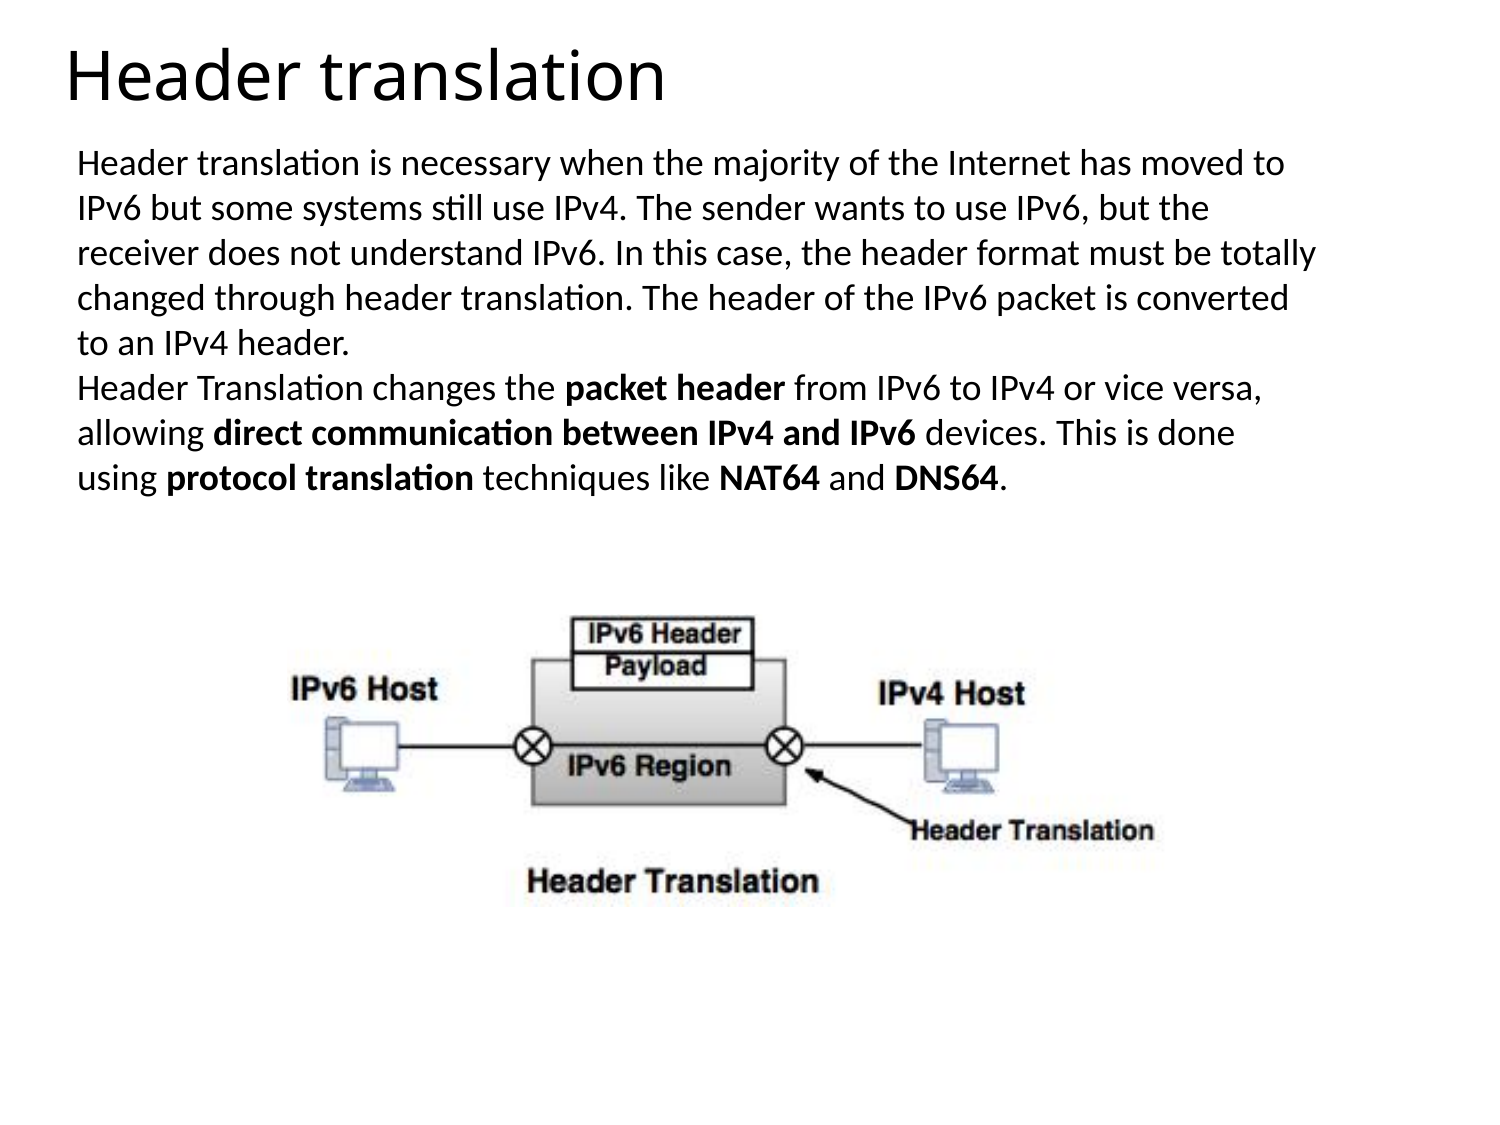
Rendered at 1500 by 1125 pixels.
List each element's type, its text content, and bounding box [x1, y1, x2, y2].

picture [287, 614, 1185, 907]
text_box Header translation is necessary when the majority of the Internet has moved to IPv6 but some systems still use IPv4. The sender wants to use IPv6, but the receiver does not understand IPv6. In this case, the header format must be totally changed through header translation. The header of the IPv6 packet is converted to an IPv4 header. Header Translation changes the packet header from IPv6 to IPv4 or vice versa, allowing direct communication between IPv4 and IPv6 devices. This is done using protocol translation techniques like NAT64 and DNS64. [62, 131, 1338, 506]
title Header translation [49, 24, 1325, 132]
